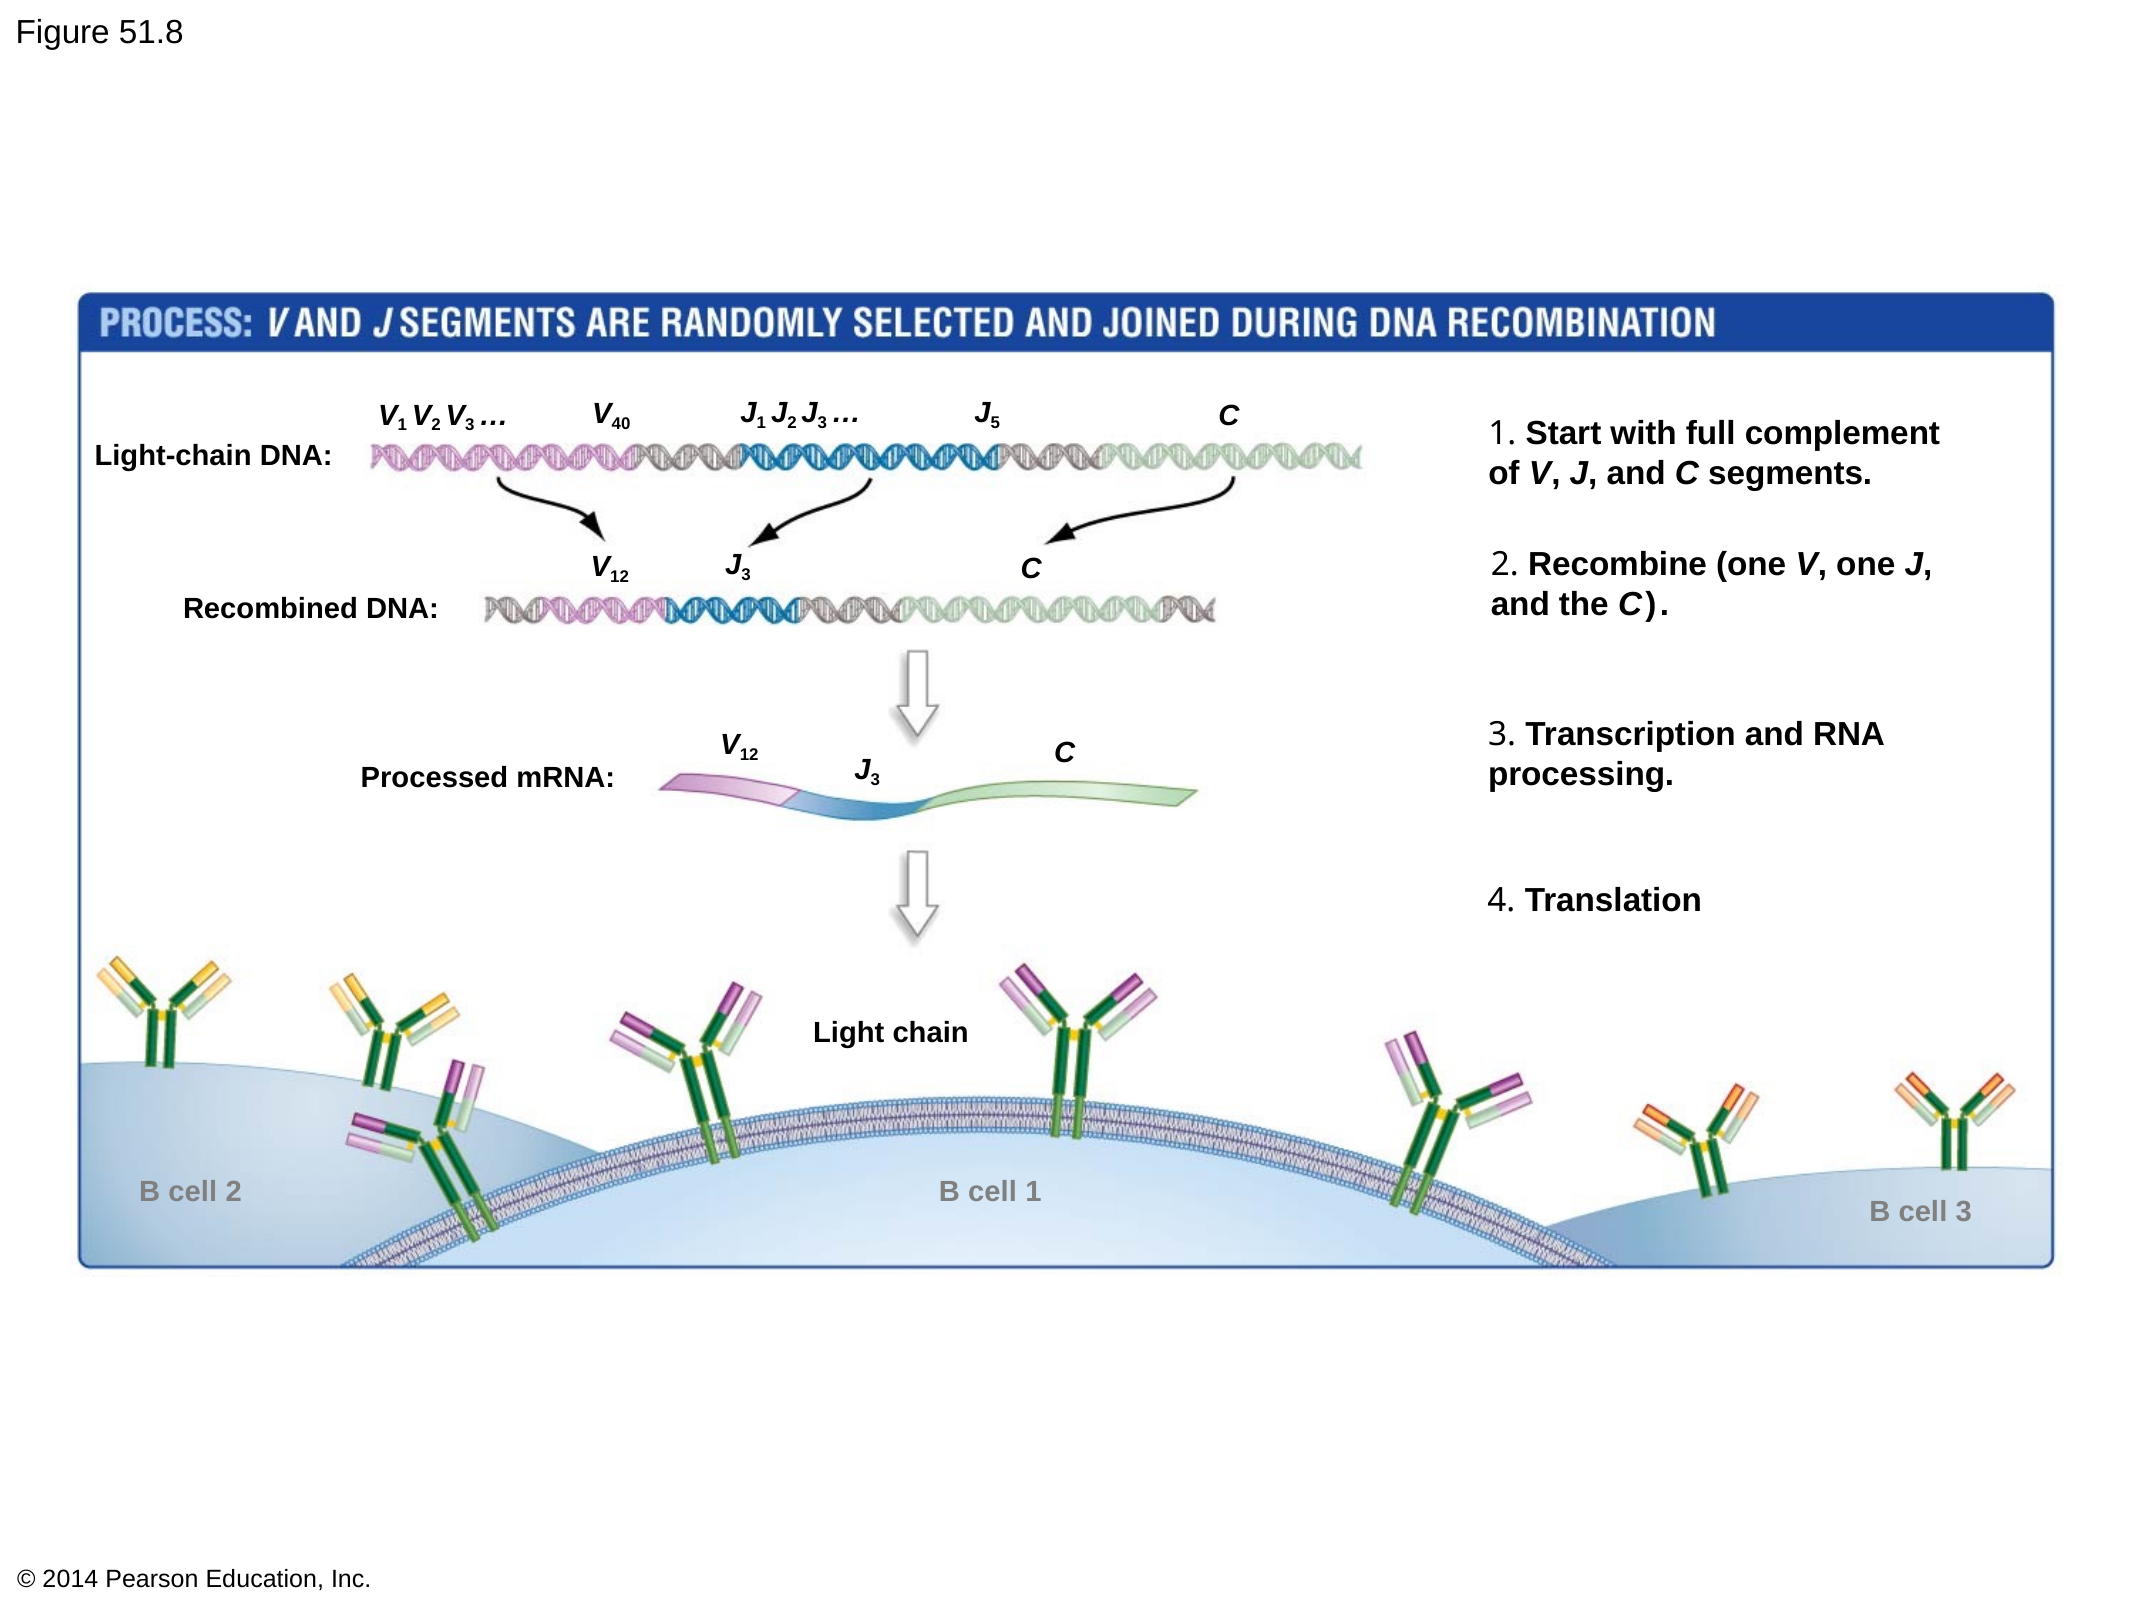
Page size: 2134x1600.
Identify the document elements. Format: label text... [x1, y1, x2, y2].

title Figure 51.8 [4, 0, 1409, 72]
picture [69, 284, 2064, 1277]
